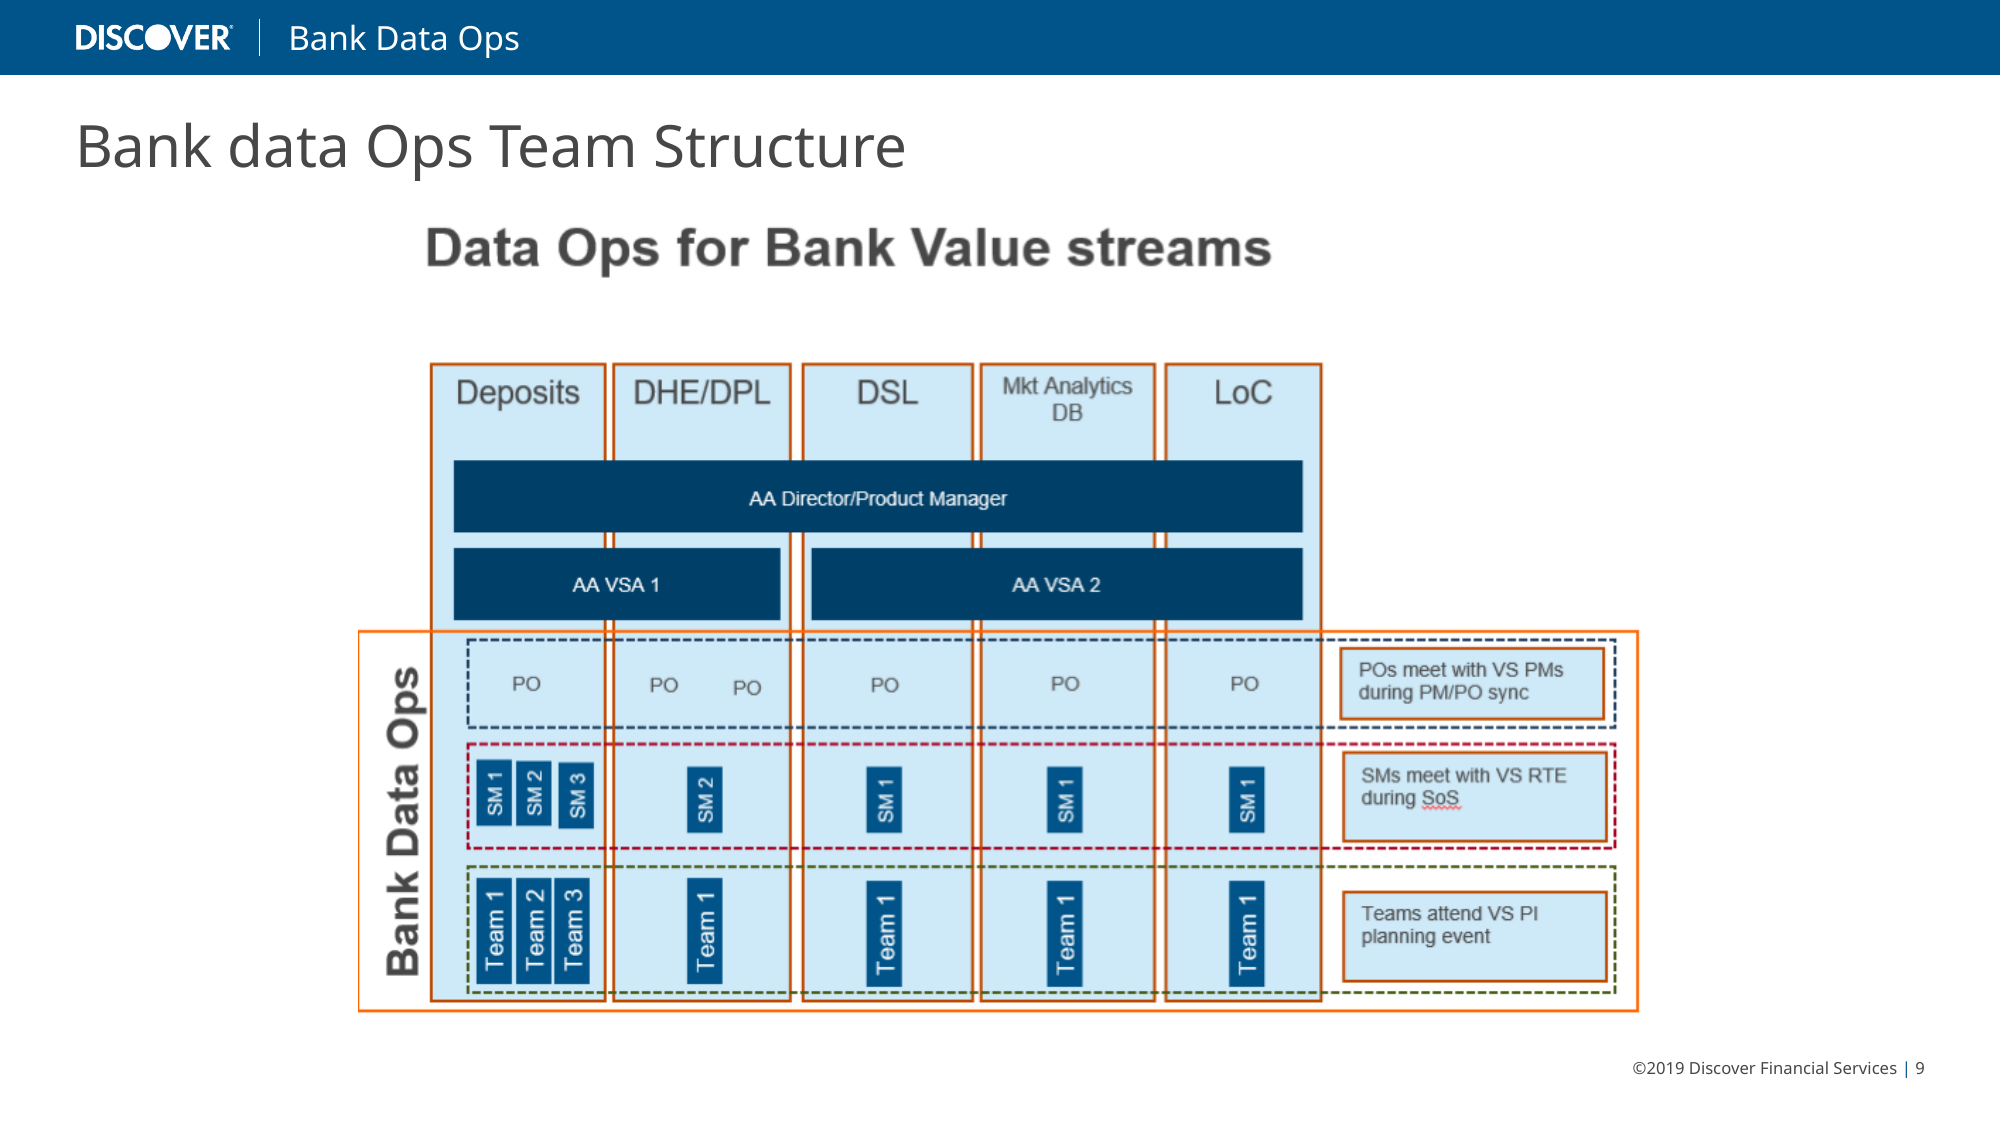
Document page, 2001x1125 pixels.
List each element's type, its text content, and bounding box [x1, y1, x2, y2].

list Bank data Ops Team Structure [75, 112, 1925, 188]
picture [358, 224, 1642, 1014]
picture [51, 0, 258, 75]
